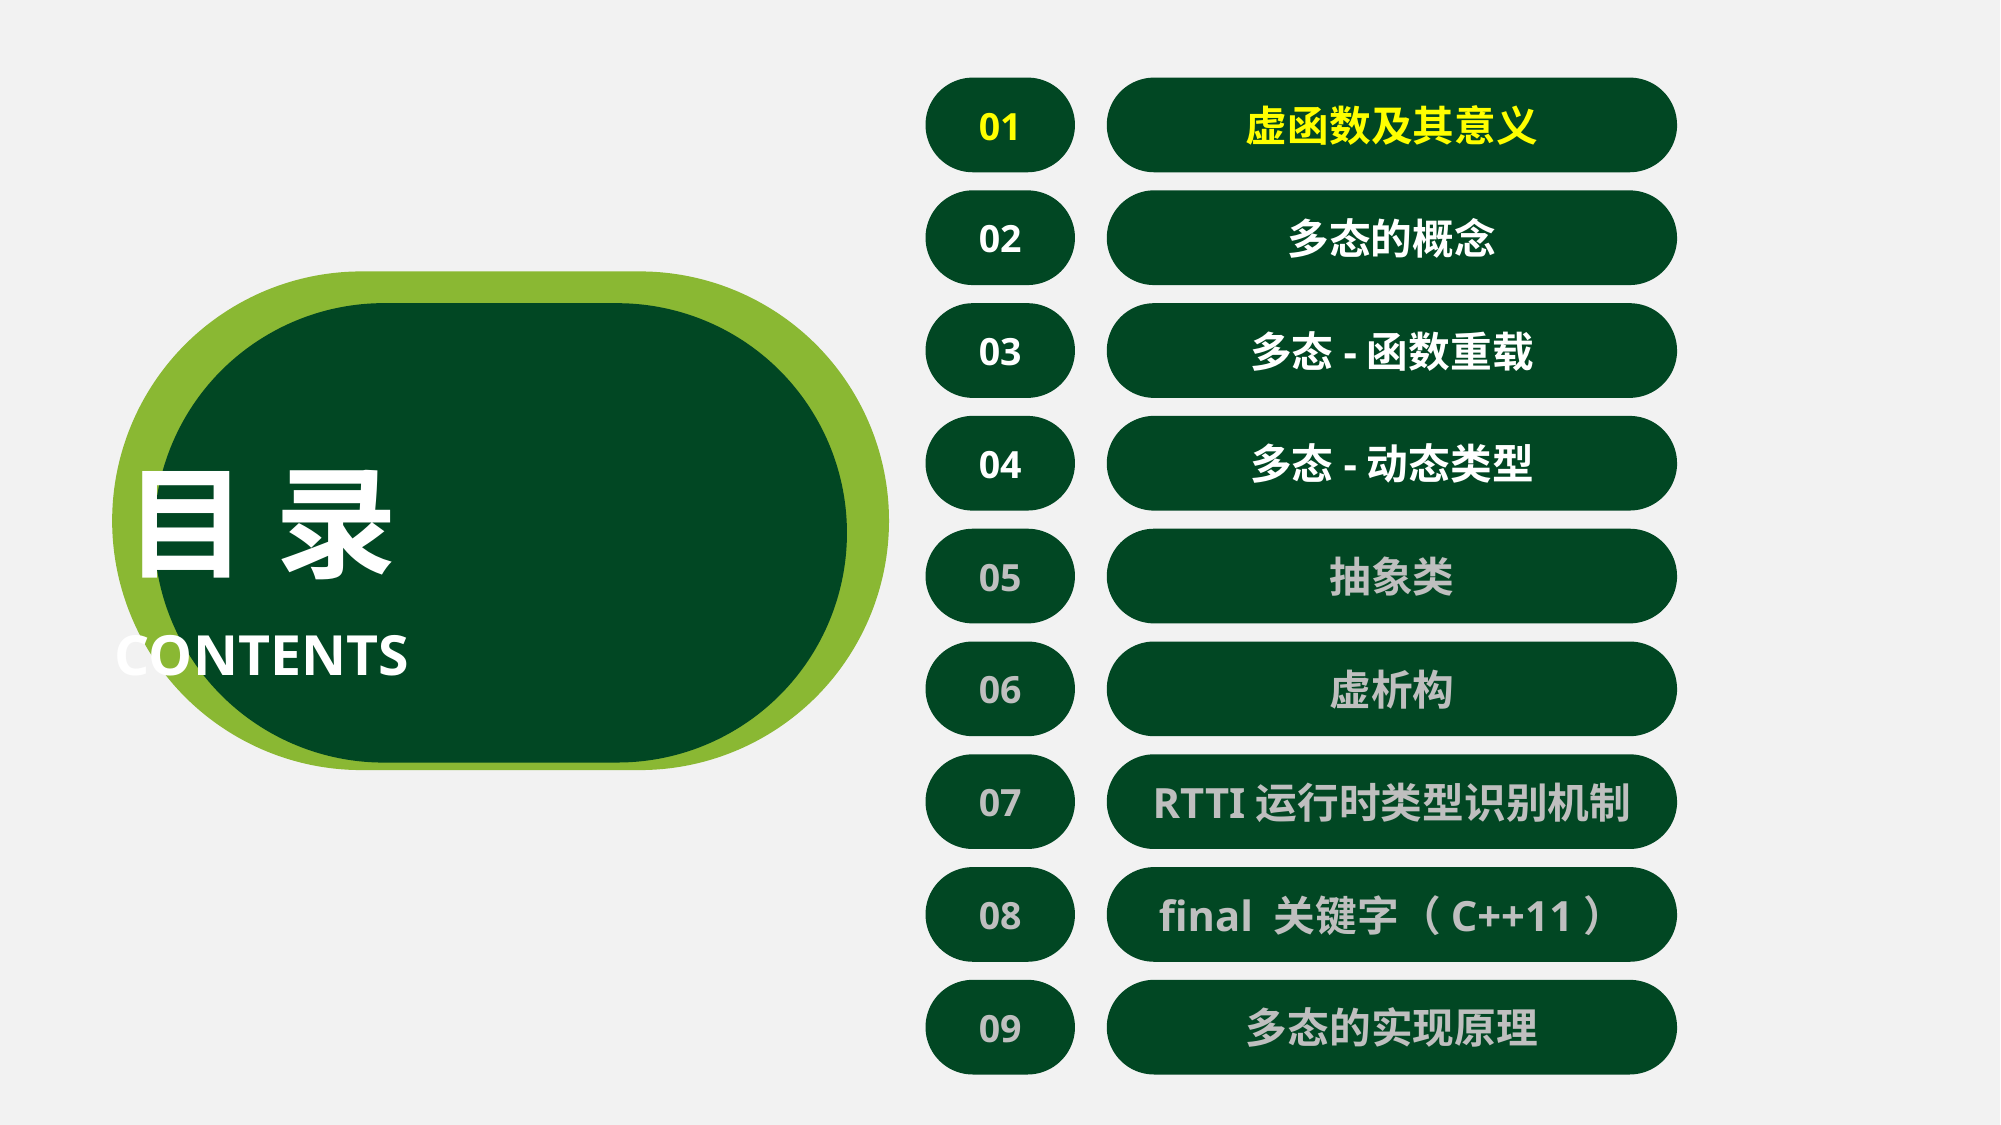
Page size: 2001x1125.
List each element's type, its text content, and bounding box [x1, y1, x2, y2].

text_box 01 [924, 76, 1077, 174]
text_box CONTENTS [99, 612, 425, 694]
text_box 04 [924, 414, 1077, 512]
text_box RTTI运行时类型识别机制 [1105, 753, 1679, 851]
text_box 多态-函数重载 [1105, 302, 1679, 399]
text_box 多态的概念 [1105, 189, 1679, 287]
text_box 虚析构 [1105, 640, 1679, 738]
text_box [163, 302, 849, 764]
text_box 虚函数及其意义 [1105, 76, 1679, 174]
text_box 05 [924, 527, 1077, 625]
text_box 目 录 [110, 439, 413, 601]
text_box 06 [924, 640, 1077, 738]
text_box 02 [924, 189, 1077, 287]
text_box 08 [924, 866, 1077, 963]
text_box 07 [924, 753, 1077, 851]
text_box 多态的实现原理 [1105, 978, 1679, 1076]
text_box 03 [924, 302, 1077, 399]
text_box final 关键字（C++11） [1105, 866, 1679, 963]
text_box 抽象类 [1105, 527, 1679, 625]
text_box 多态-动态类型 [1105, 414, 1679, 512]
text_box 09 [924, 978, 1077, 1076]
text_box [124, 270, 891, 772]
